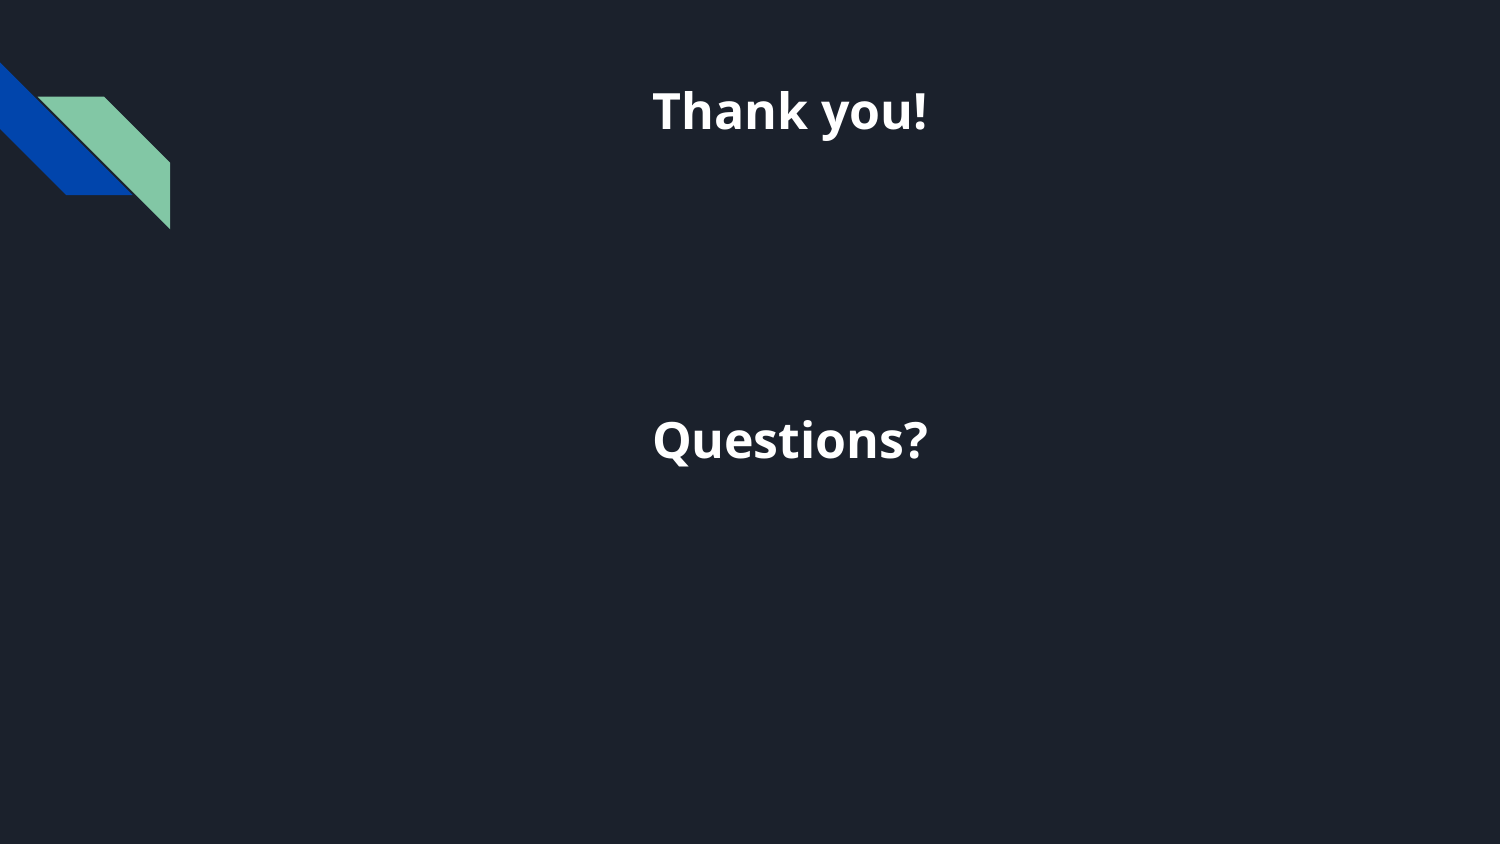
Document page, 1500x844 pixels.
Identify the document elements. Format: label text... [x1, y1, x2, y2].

title Thank you! [212, 64, 1368, 215]
list Questions? [212, 393, 1368, 735]
